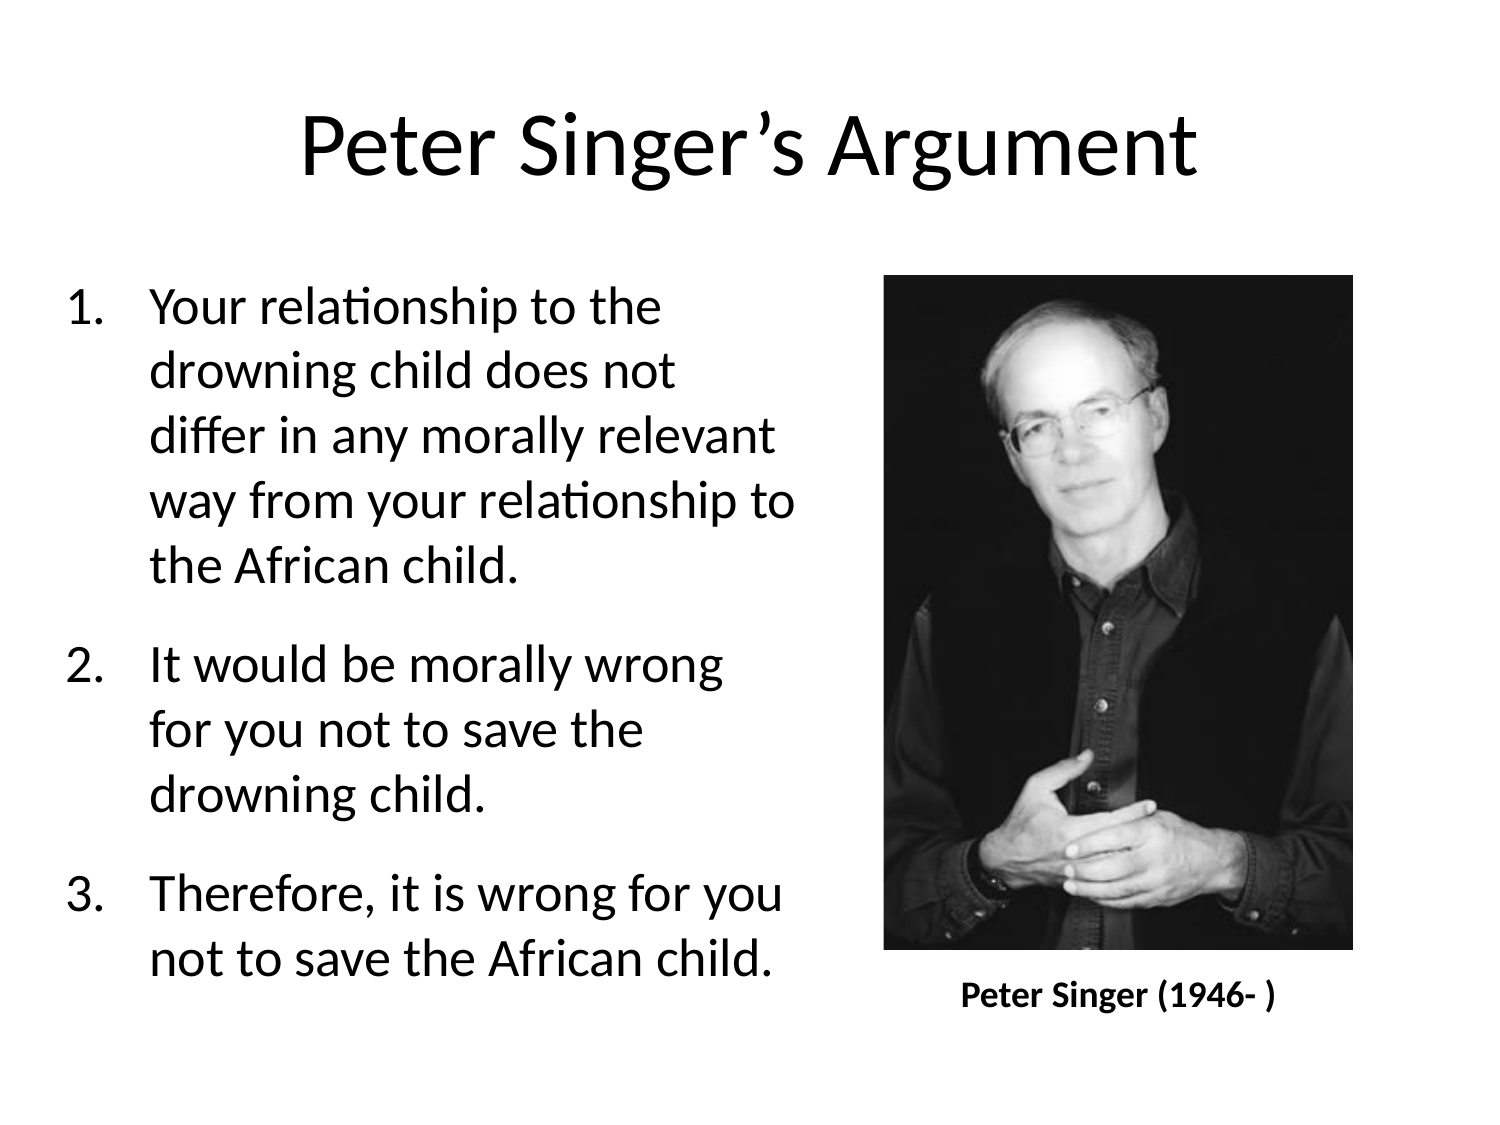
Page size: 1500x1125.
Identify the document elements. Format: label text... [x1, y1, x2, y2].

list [883, 274, 1353, 951]
text_box Peter Singer (1946- ) [887, 962, 1350, 1023]
list Your relationship to the drowning child does not differ in any morally relevant way from your relationship to the African child. It would be morally wrong for you not to save the drowning child. Therefore, it is wrong for you not to save the African child. [50, 262, 813, 1005]
title Peter Singer’s Argument [75, 45, 1425, 233]
